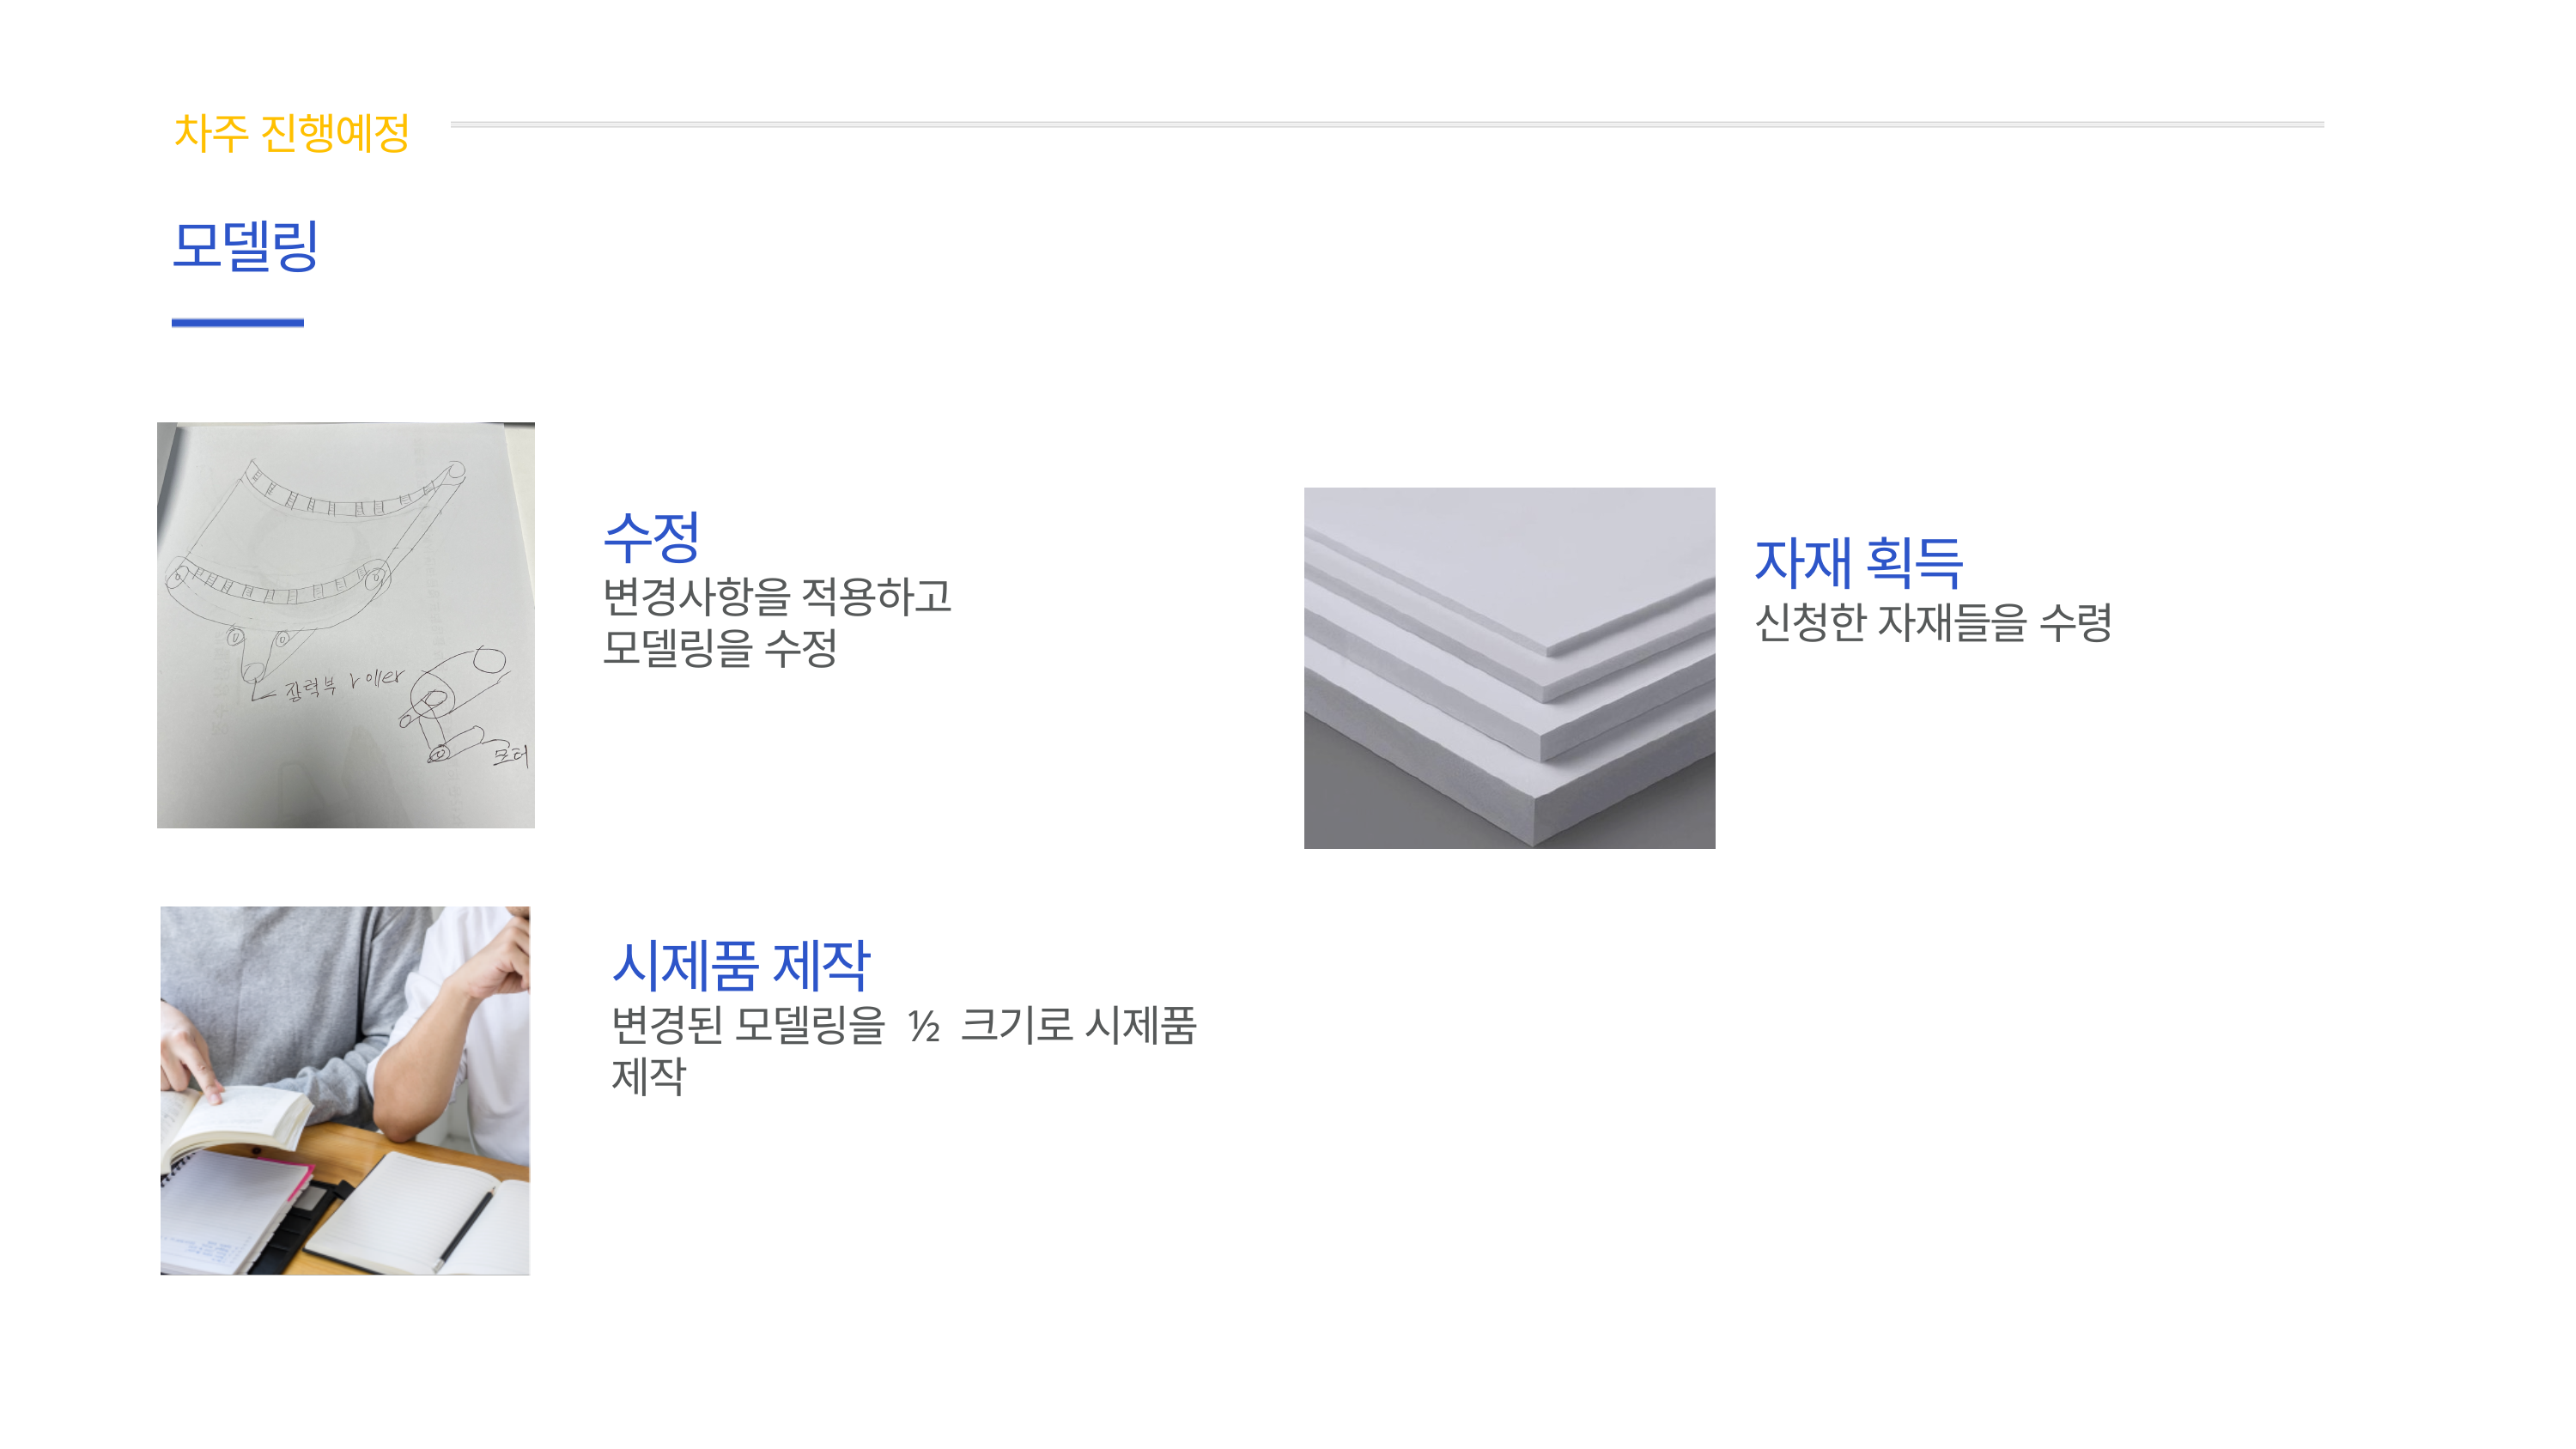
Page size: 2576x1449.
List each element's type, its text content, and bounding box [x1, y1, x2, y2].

text_box 차주 진행예정 [161, 100, 604, 165]
text_box 수정 변경사항을 적용하고 모델링을 수정 [589, 495, 1043, 681]
text_box 자재 획득 신청한 자재들을 수령 [1741, 521, 2551, 655]
picture [1304, 488, 1716, 849]
text_box 시제품 제작 변경된 모델링을 ½ 크기로 시제품 제작 [598, 924, 1220, 1109]
picture [157, 422, 536, 829]
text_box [171, 307, 304, 339]
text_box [450, 118, 2325, 132]
text_box 모델링 [158, 204, 1083, 287]
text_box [161, 906, 531, 1276]
